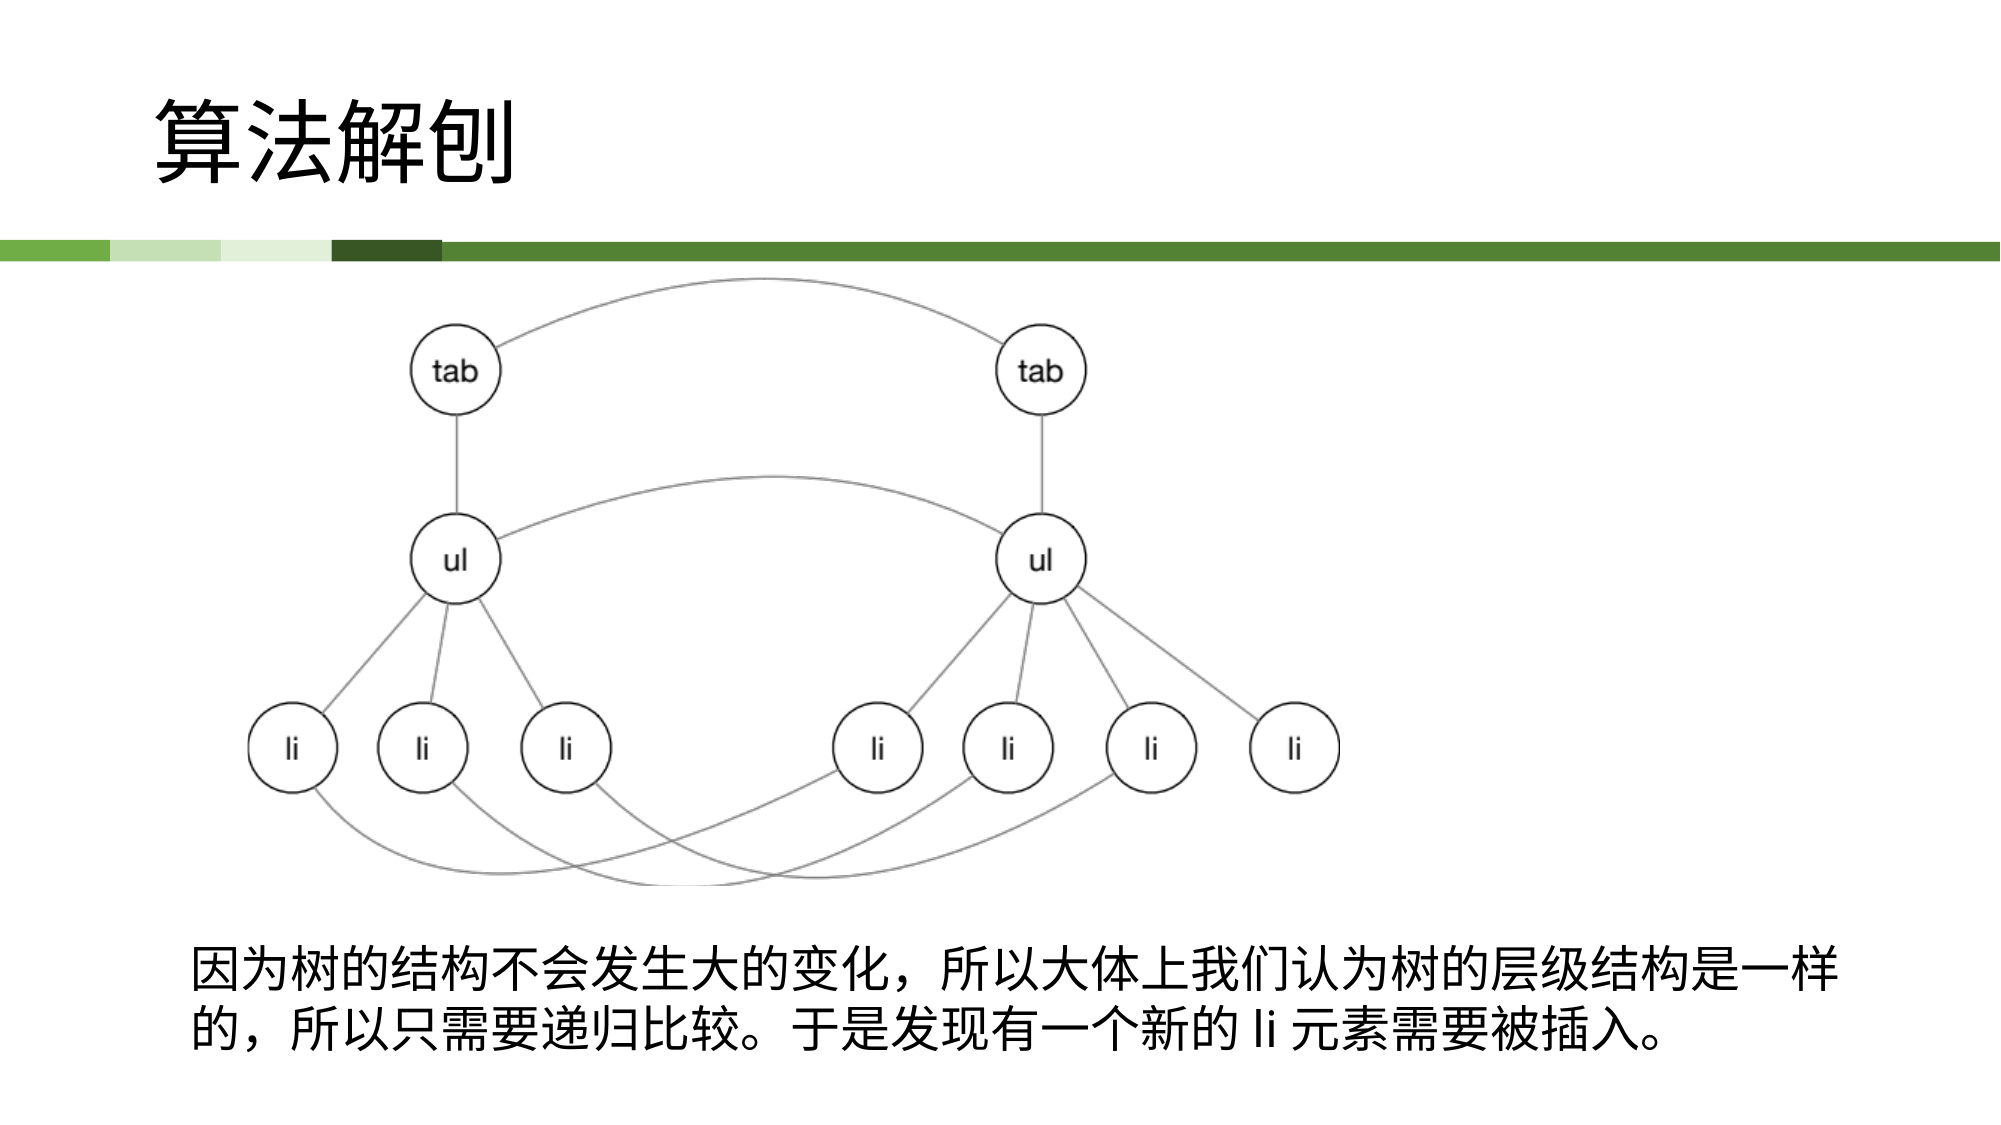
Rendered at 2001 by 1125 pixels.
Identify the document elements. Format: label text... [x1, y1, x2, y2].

text_box 因为树的结构不会发生大的变化，所以大体上我们认为树的层级结构是一样的，所以只需要递归比较。于是发现有一个新的li元素需要被插入。 [175, 929, 1888, 1065]
title 算法解刨 [137, 59, 1863, 234]
picture [247, 277, 1340, 886]
